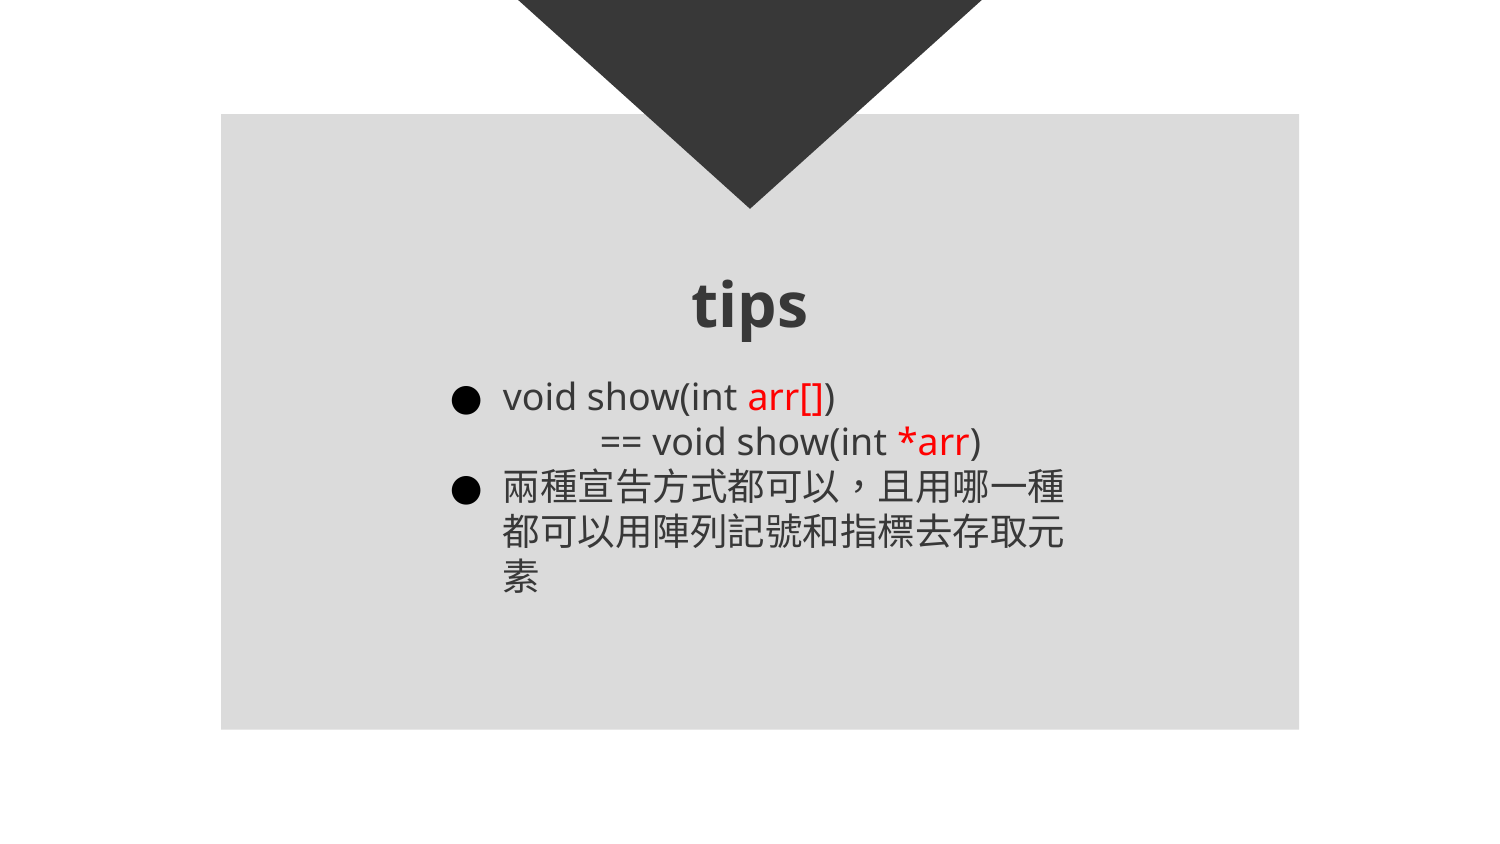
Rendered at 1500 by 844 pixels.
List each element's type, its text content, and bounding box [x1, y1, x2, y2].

title tips [276, 249, 1224, 337]
list void show(int arr[]) == void show(int *arr) 兩種宣告方式都可以，且用哪一種都可以用陣列記號和指標去存取元素 [412, 358, 1087, 602]
